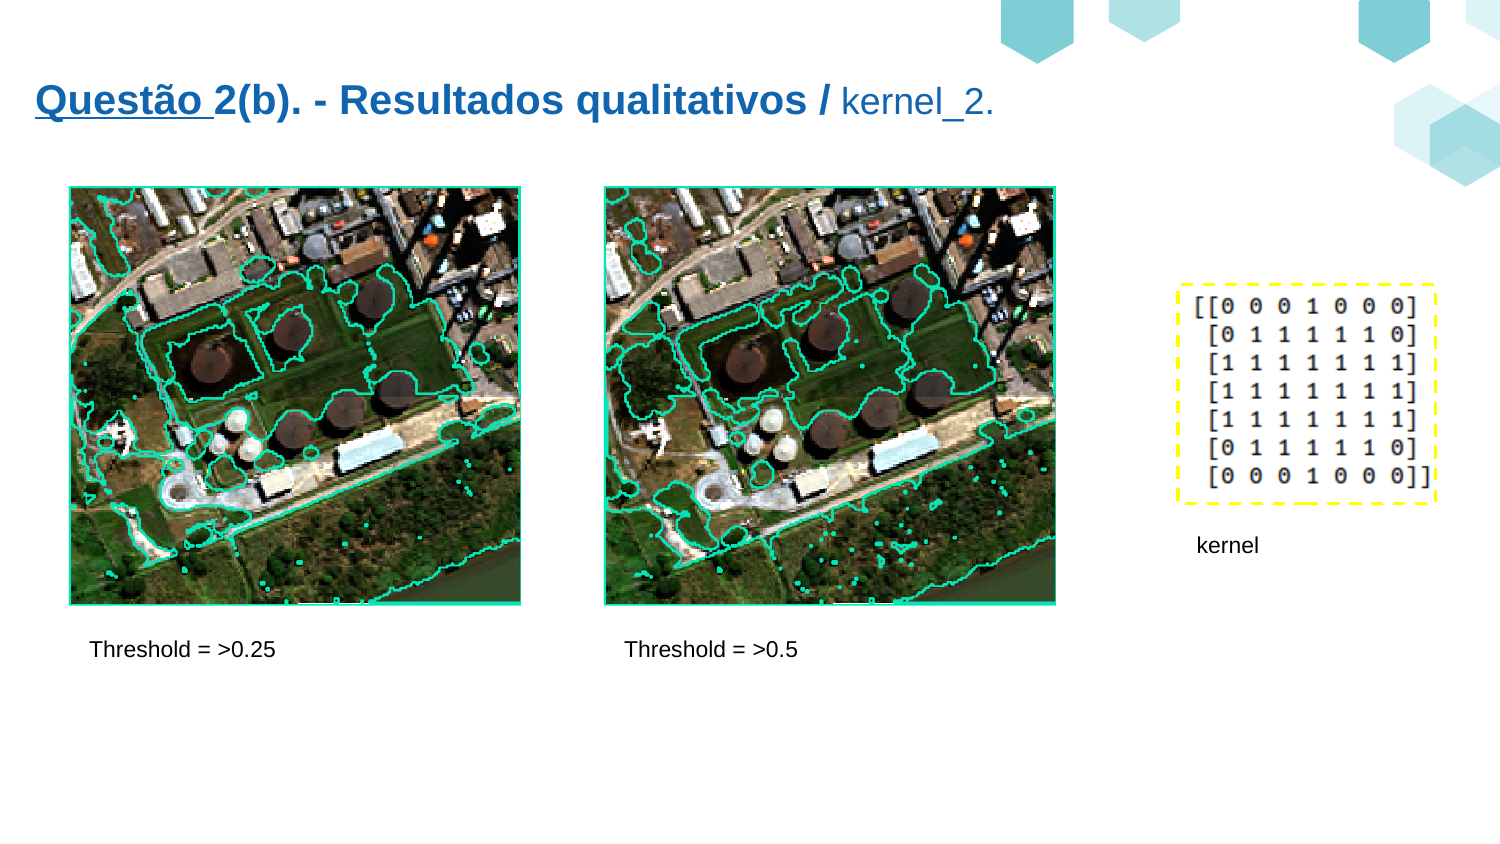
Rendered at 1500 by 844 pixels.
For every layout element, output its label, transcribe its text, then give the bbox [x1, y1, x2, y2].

picture [1182, 281, 1441, 501]
picture [67, 186, 521, 607]
text_box Threshold = >0.5 [602, 615, 854, 677]
text_box kernel [1181, 511, 1433, 573]
picture [602, 186, 1056, 607]
text_box Threshold = >0.25 [67, 615, 319, 677]
text_box Questão 2(b). - Resultados qualitativos / kernel_2. [24, 60, 1033, 178]
